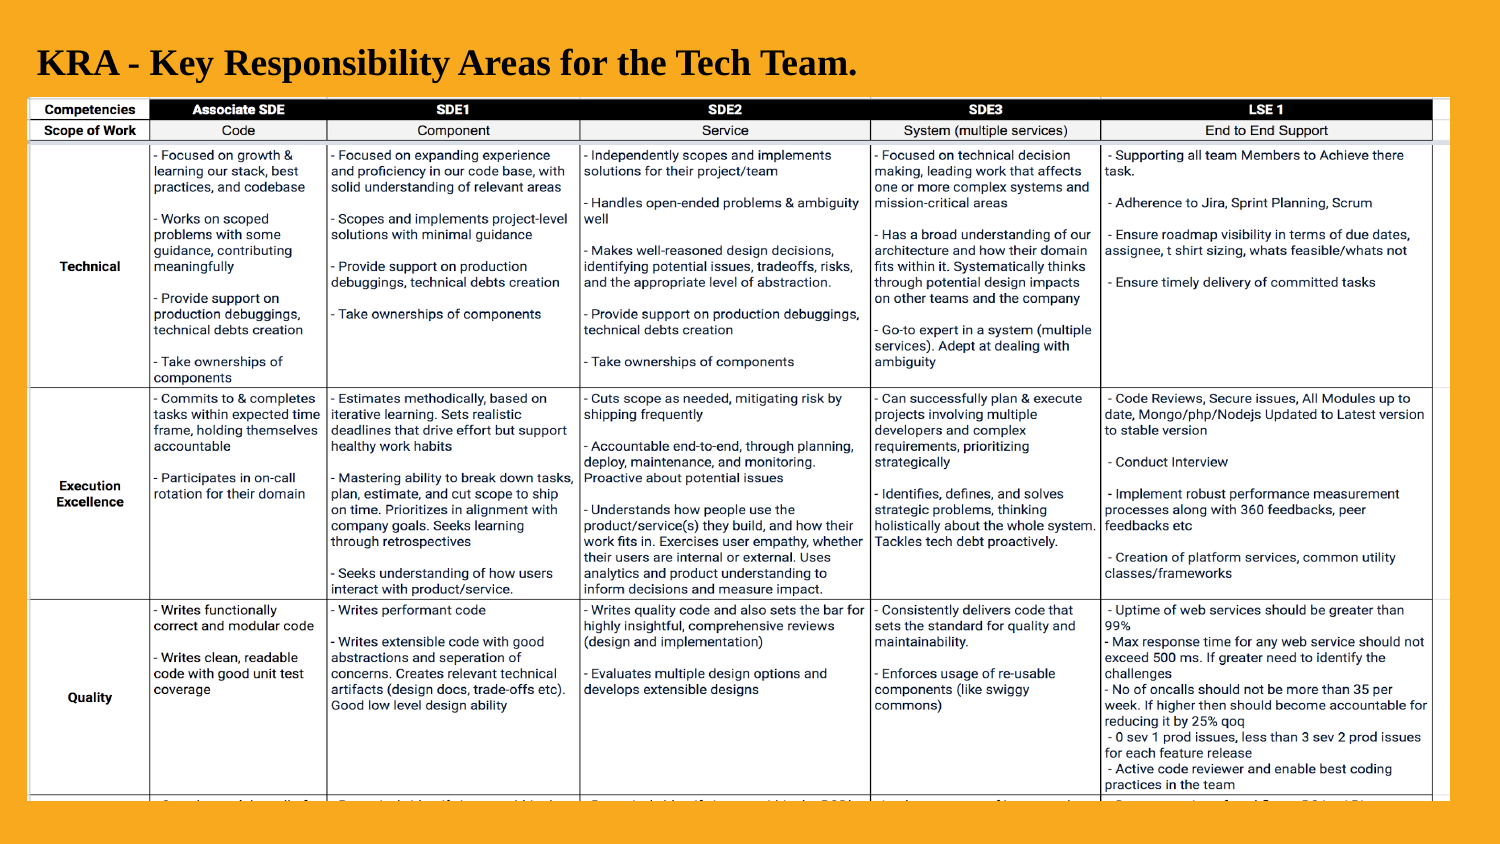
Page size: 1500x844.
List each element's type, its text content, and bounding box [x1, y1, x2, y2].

picture [27, 97, 1450, 801]
text_box KRA - Key Responsibility Areas for the Tech Team. [21, 22, 1485, 805]
